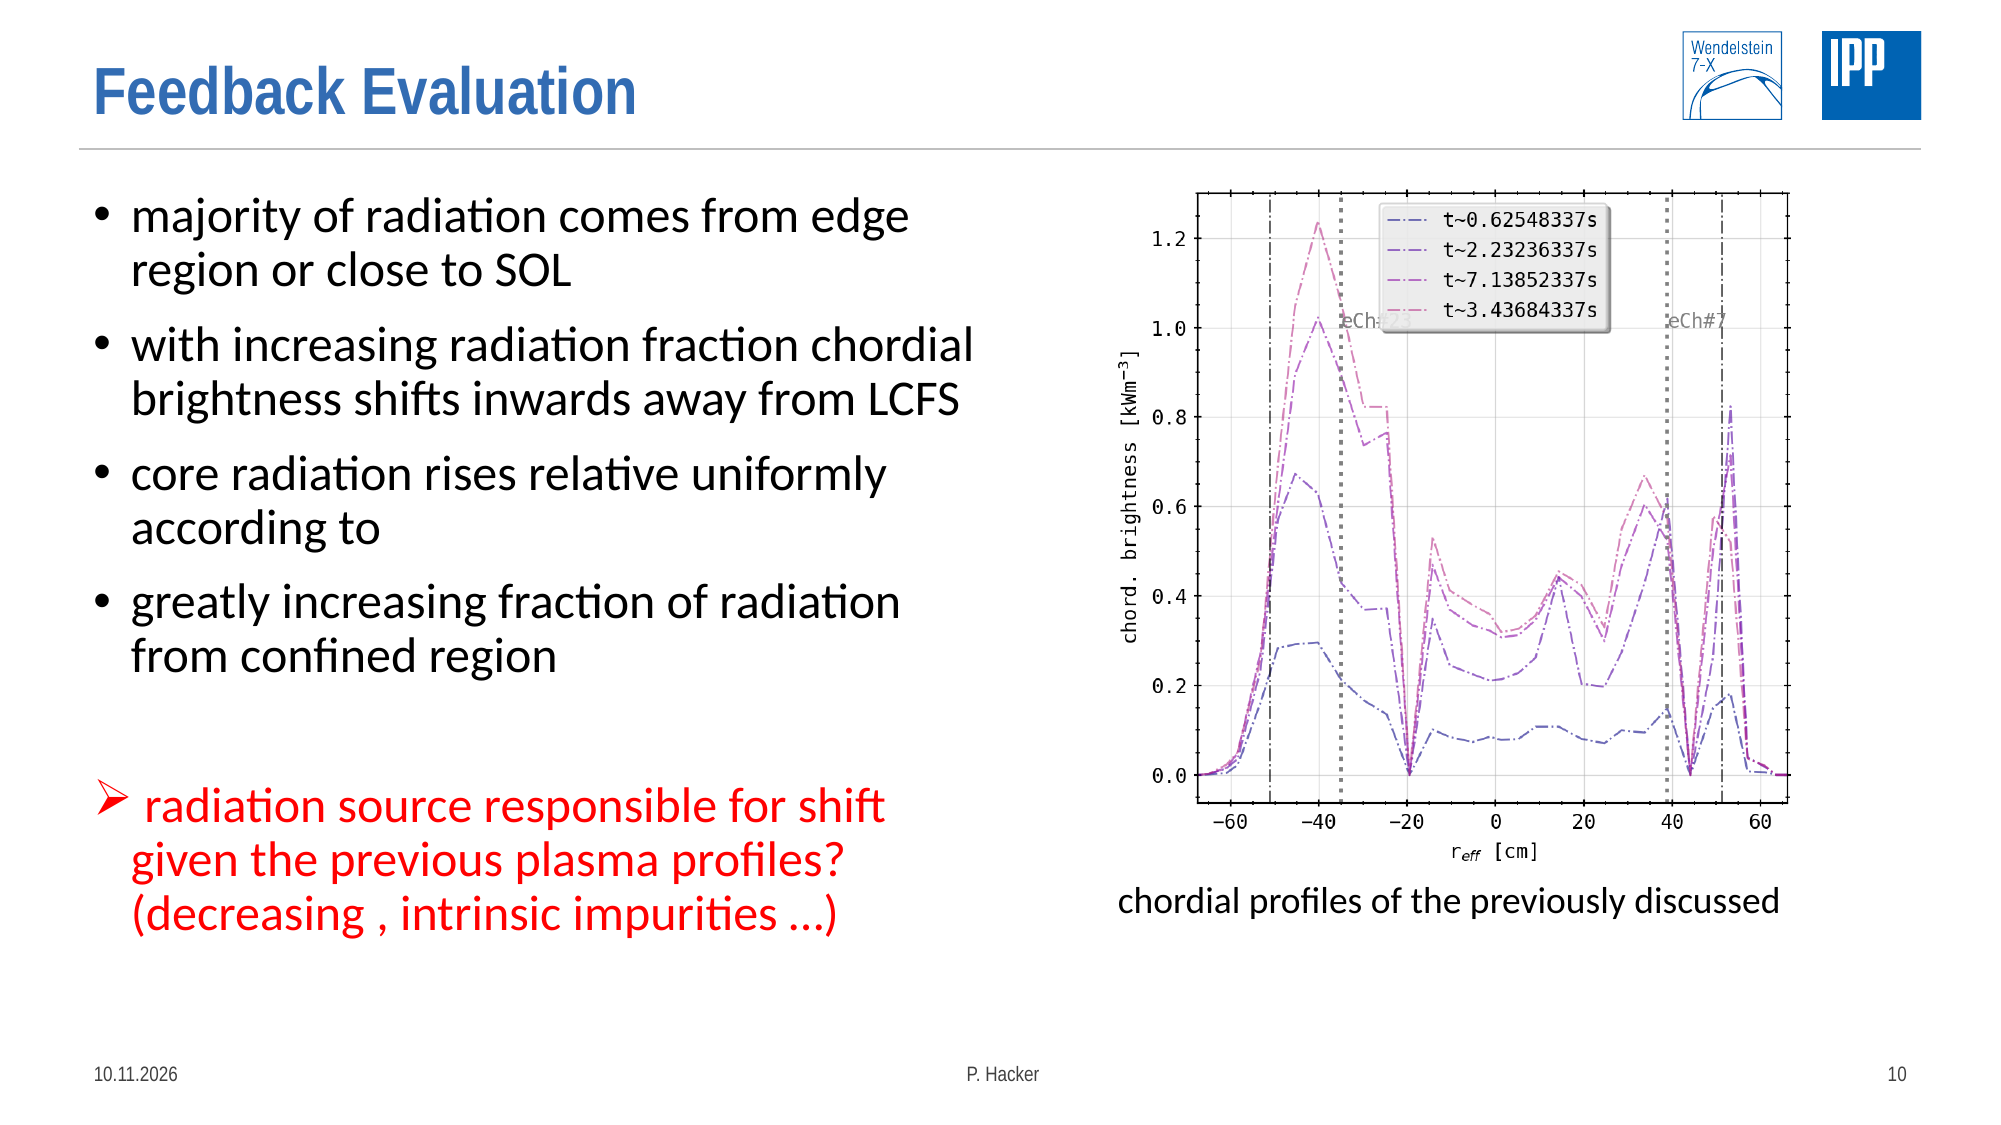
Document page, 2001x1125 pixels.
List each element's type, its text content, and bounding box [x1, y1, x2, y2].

picture [1110, 182, 1798, 870]
footer P. Hacker [300, 1042, 1706, 1103]
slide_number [78, 1042, 262, 1103]
slide_number 10 [1744, 1042, 1922, 1103]
title Feedback Evaluation [78, 30, 1638, 136]
